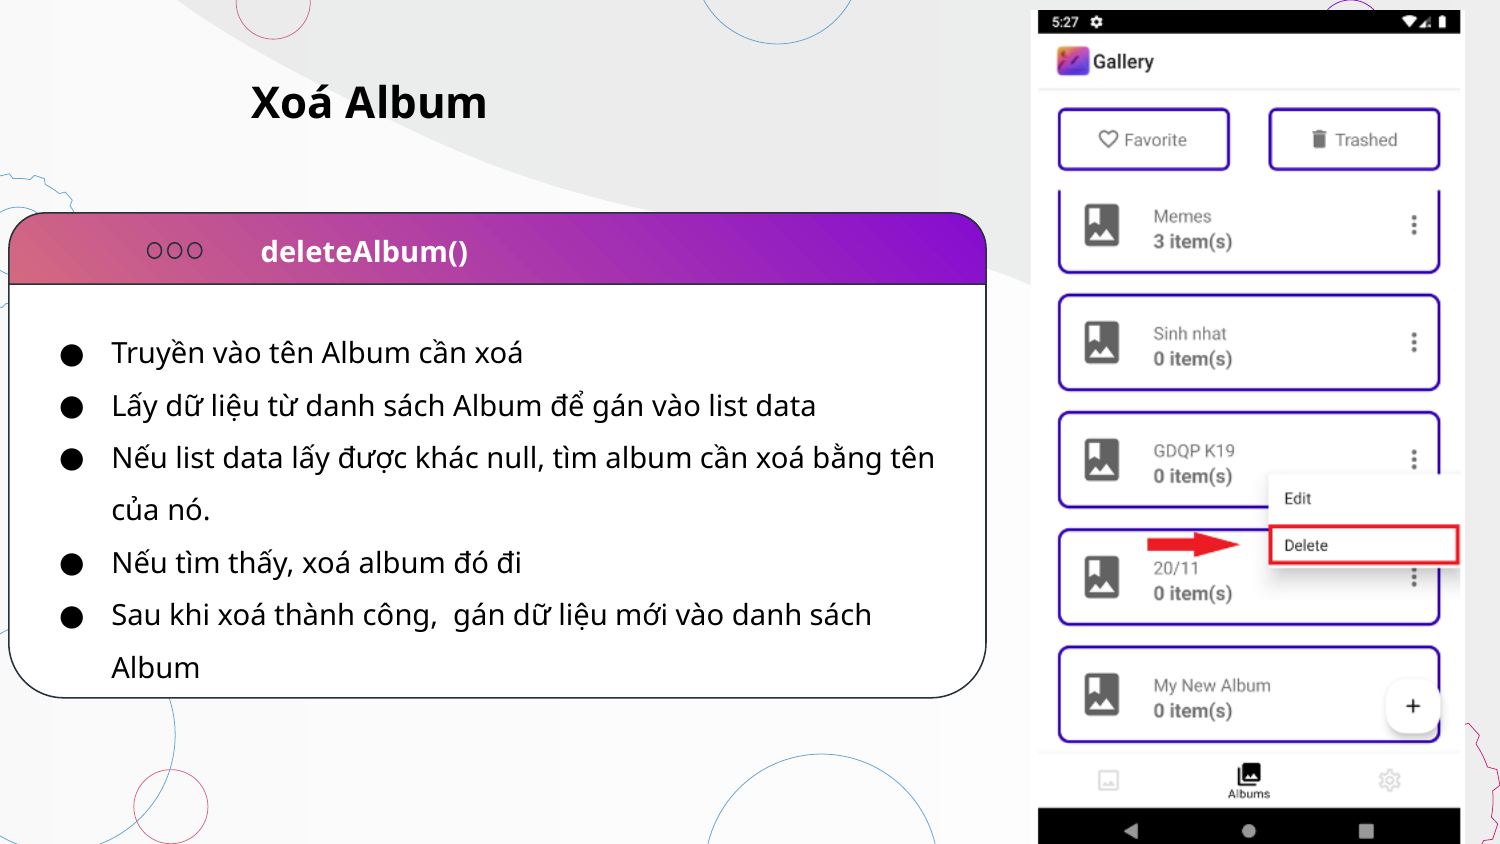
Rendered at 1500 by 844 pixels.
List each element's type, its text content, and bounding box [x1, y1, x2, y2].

text_box Xoá Album [236, 59, 796, 143]
picture [1030, 10, 1466, 844]
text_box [8, 212, 987, 699]
